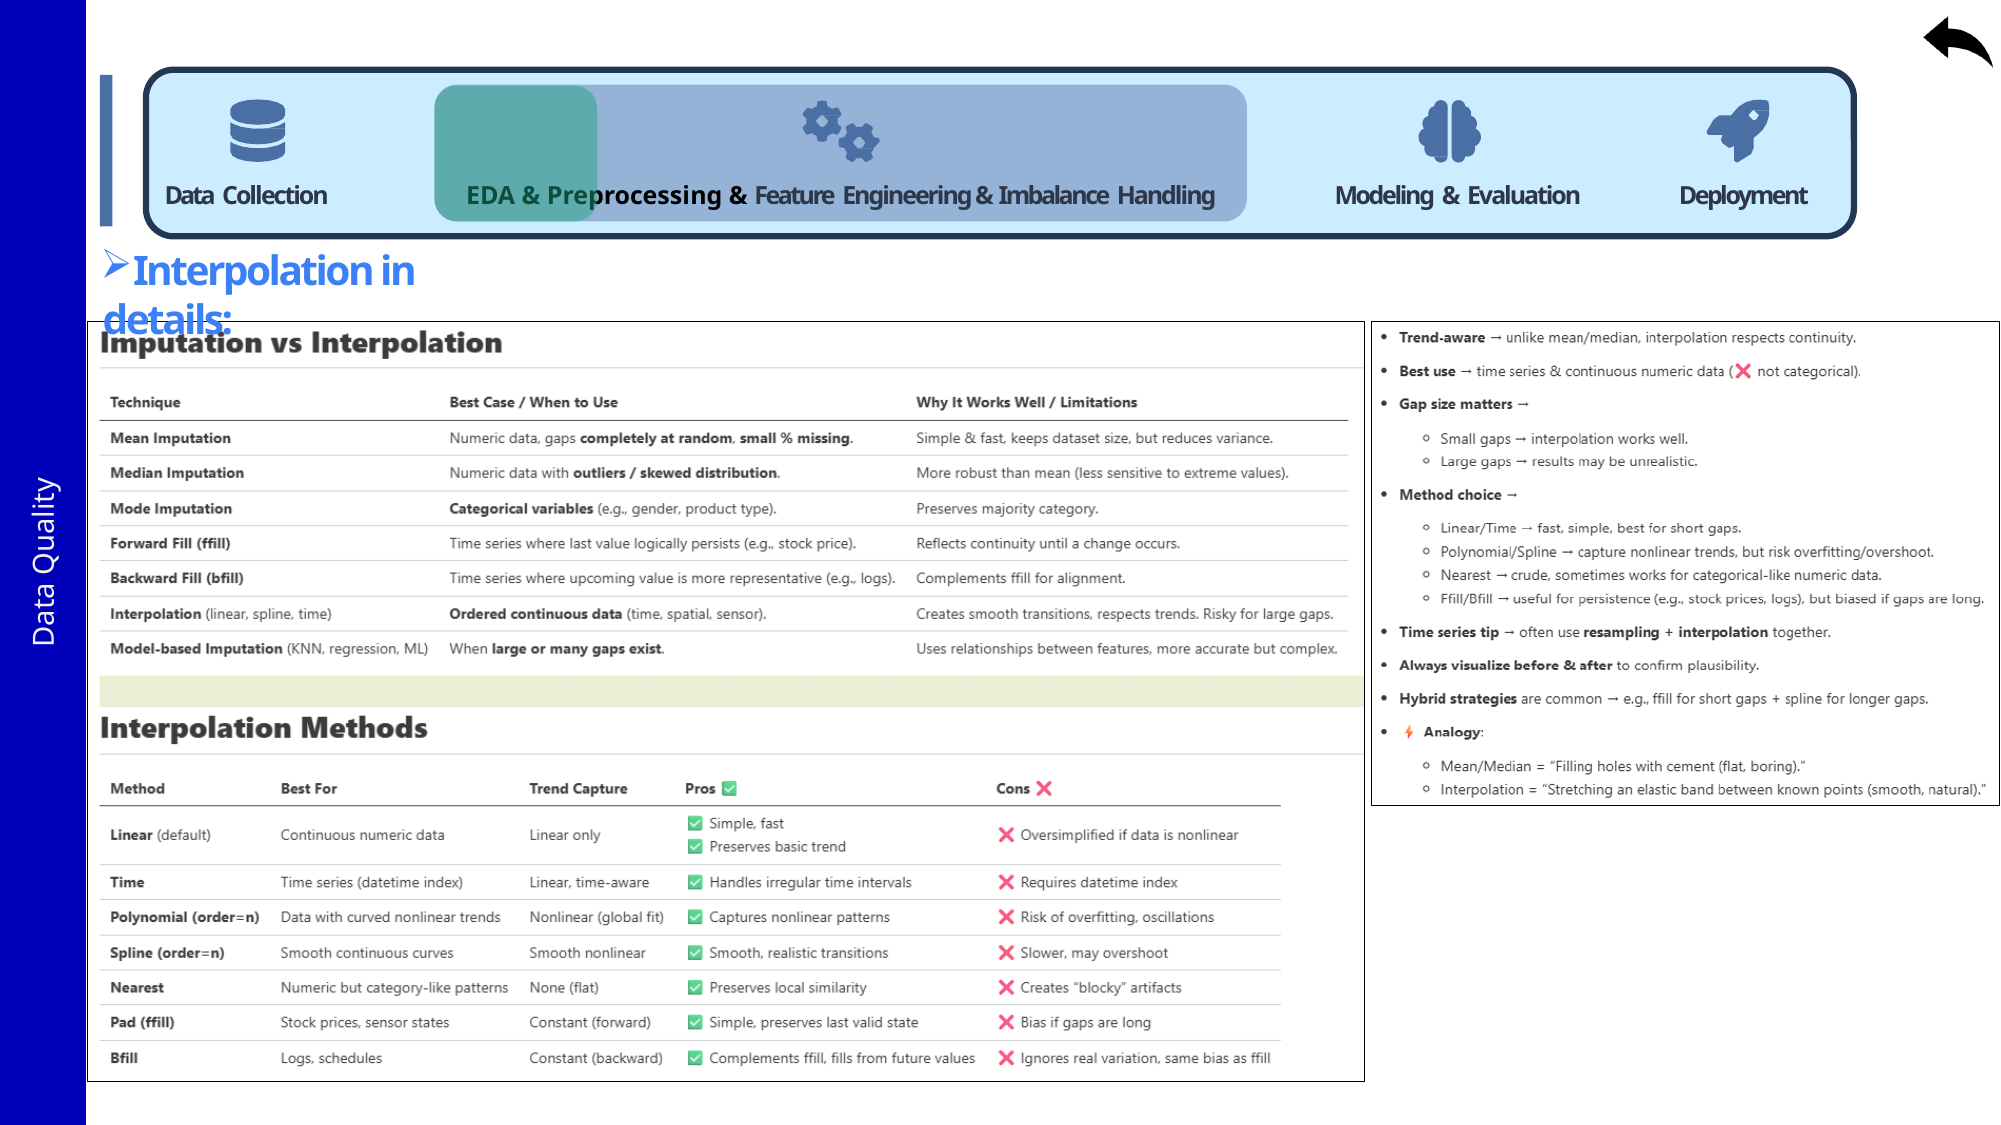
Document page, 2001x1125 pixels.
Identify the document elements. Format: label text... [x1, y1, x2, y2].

text_box Data Collection [162, 177, 350, 210]
text_box [143, 67, 1857, 239]
text_box [443, 82, 1249, 209]
text_box [1418, 100, 1448, 163]
text_box Deployment [1676, 177, 1838, 210]
text_box [580, 210, 1247, 224]
picture [1370, 320, 1999, 805]
text_box Modeling & Evaluation [1332, 177, 1592, 210]
text_box EDA & Preprocessing & Feature Engineering & Imbalance Handling [597, 177, 1247, 210]
picture [1916, 0, 2000, 84]
picture [87, 320, 1365, 1082]
text_box [1706, 99, 1770, 163]
text_box [230, 122, 286, 145]
text_box Interpolation in details: [85, 237, 550, 321]
text_box [230, 141, 286, 162]
text_box [230, 99, 286, 125]
text_box [432, 83, 600, 224]
text_box Data Quality [0, 0, 88, 1125]
text_box [1451, 100, 1481, 163]
text_box [802, 100, 842, 142]
text_box [838, 123, 880, 162]
